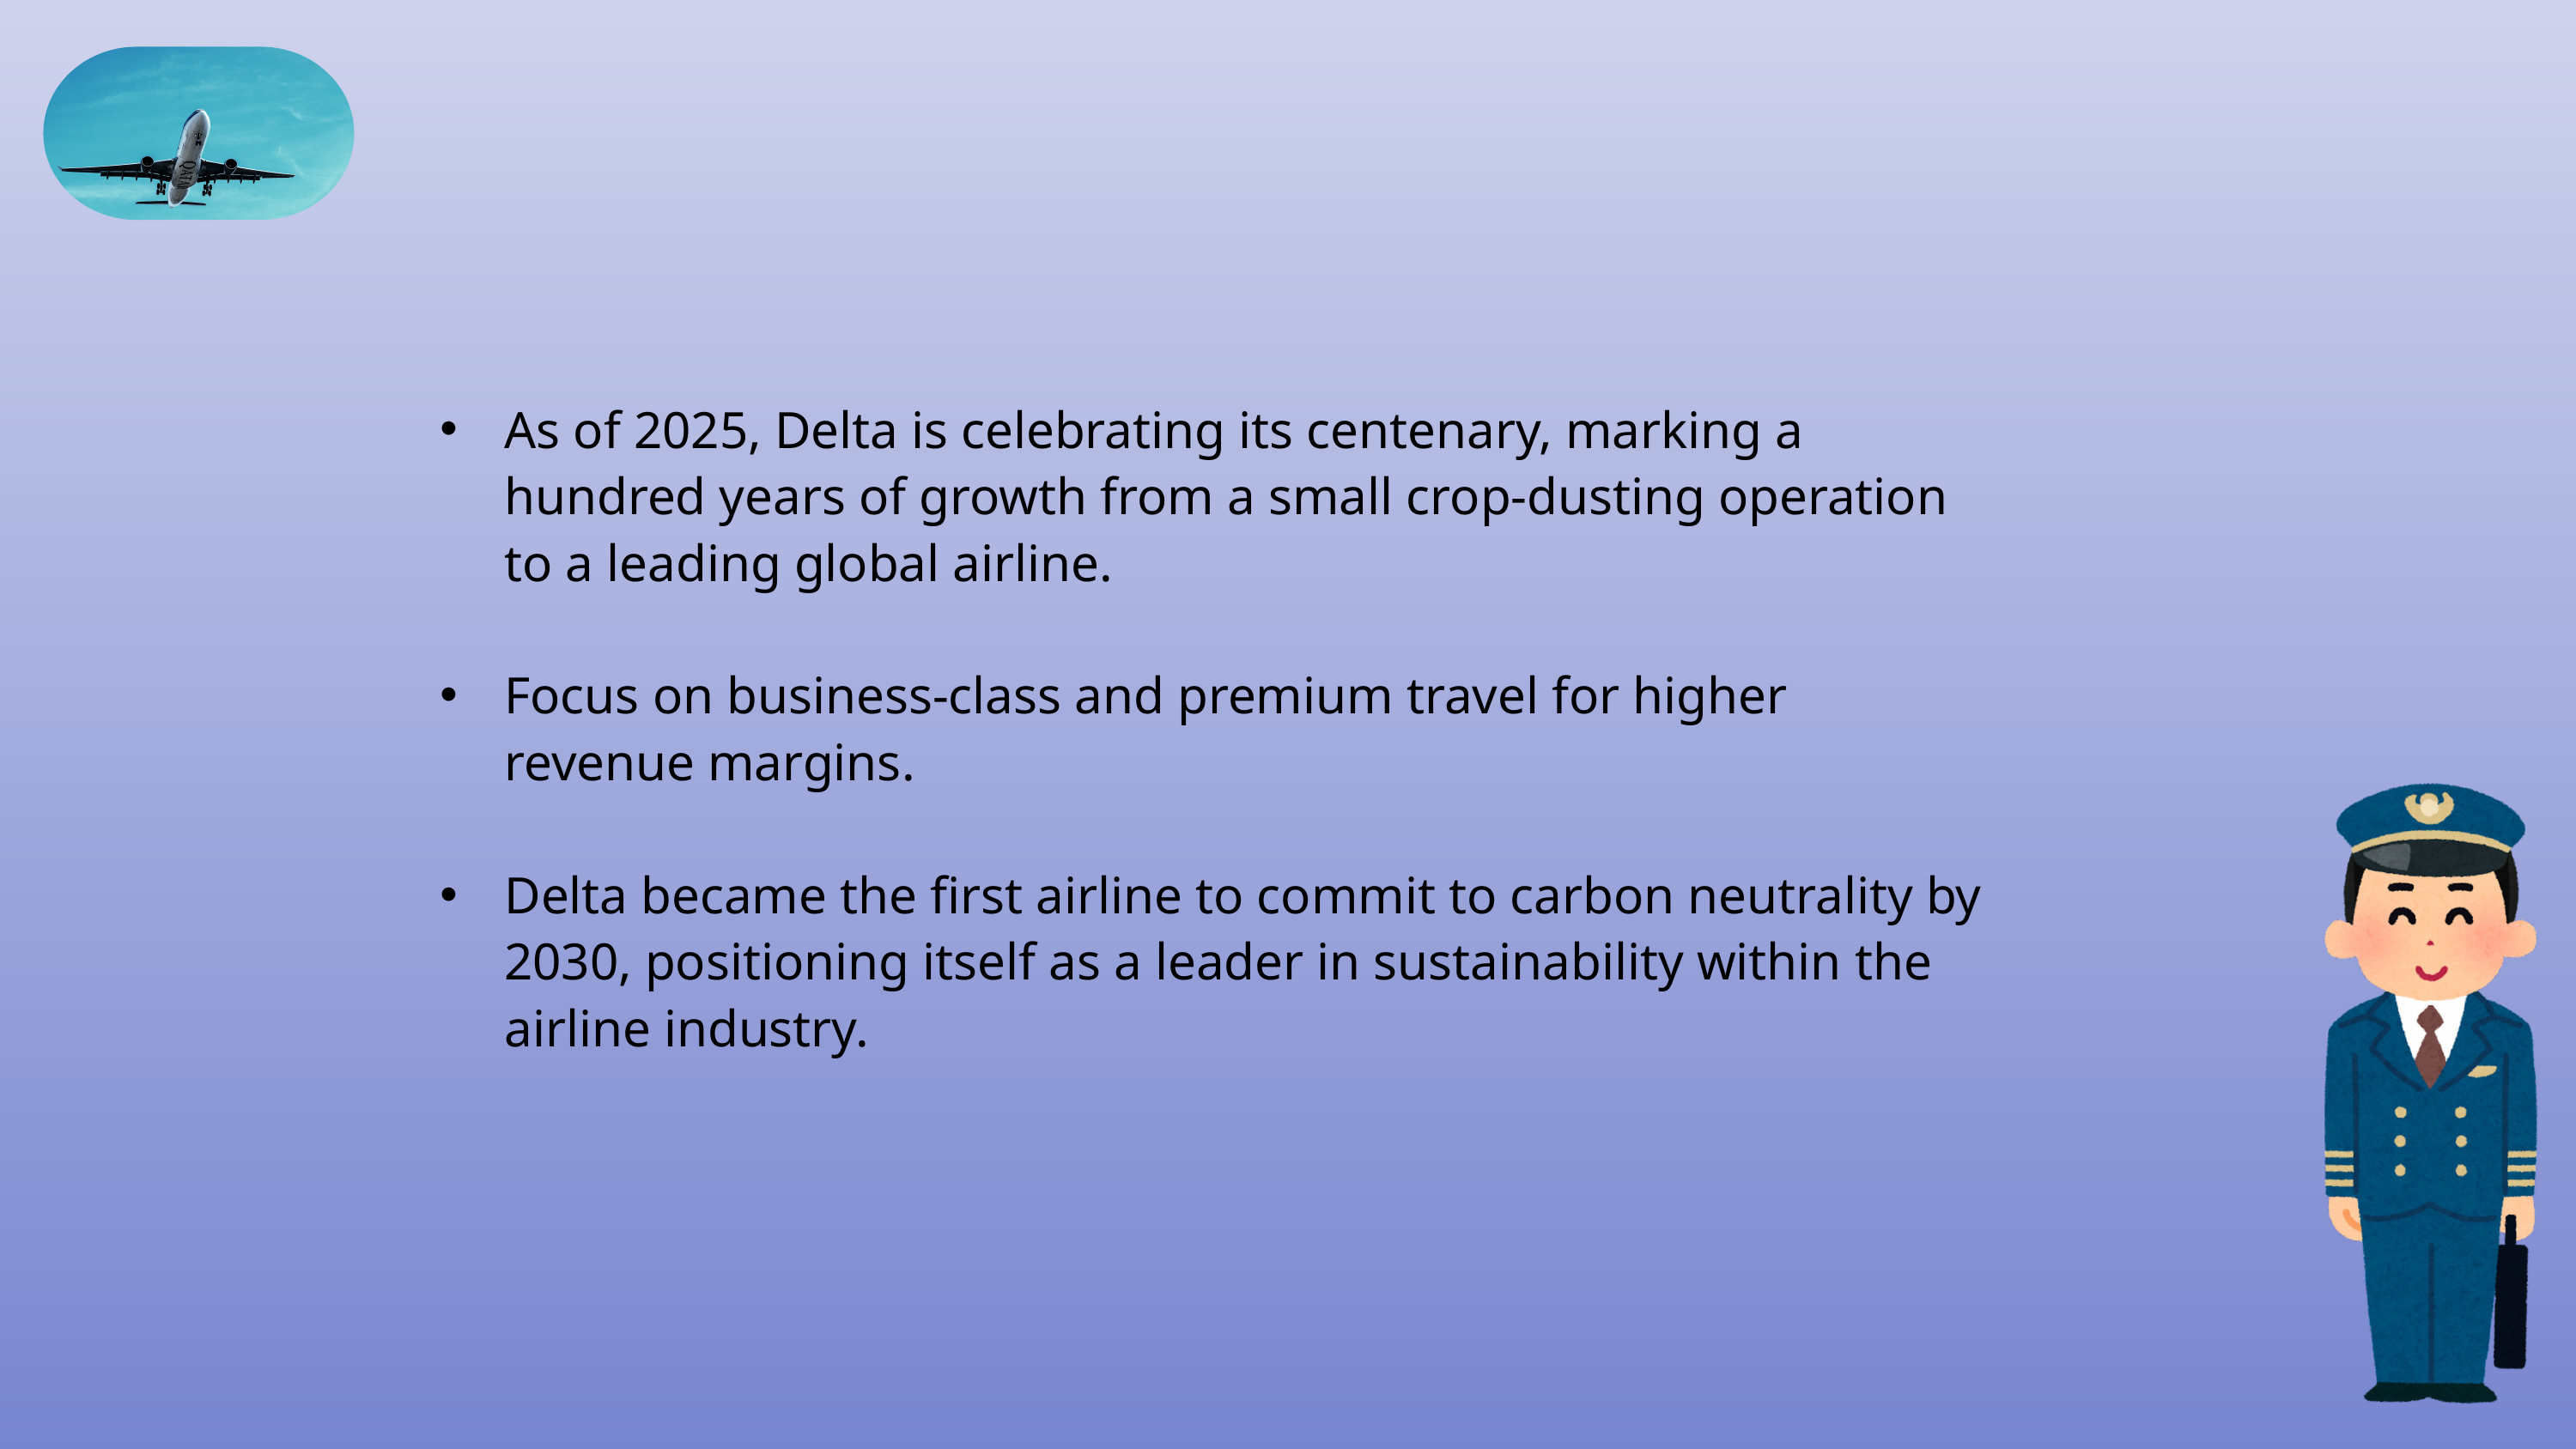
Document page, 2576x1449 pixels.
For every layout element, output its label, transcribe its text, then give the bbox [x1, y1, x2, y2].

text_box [43, 46, 355, 221]
text_box As of 2025, Delta is celebrating its centenary, marking a hundred years of growth from a small crop-dusting operation to a leading global airline. Focus on business-class and premium travel for higher revenue margins. Delta became the first airline to commit to carbon neutrality by 2030, positioning itself as a leader in sustainability within the airline industry. [440, 391, 1987, 1449]
text_box [2324, 783, 2538, 1404]
